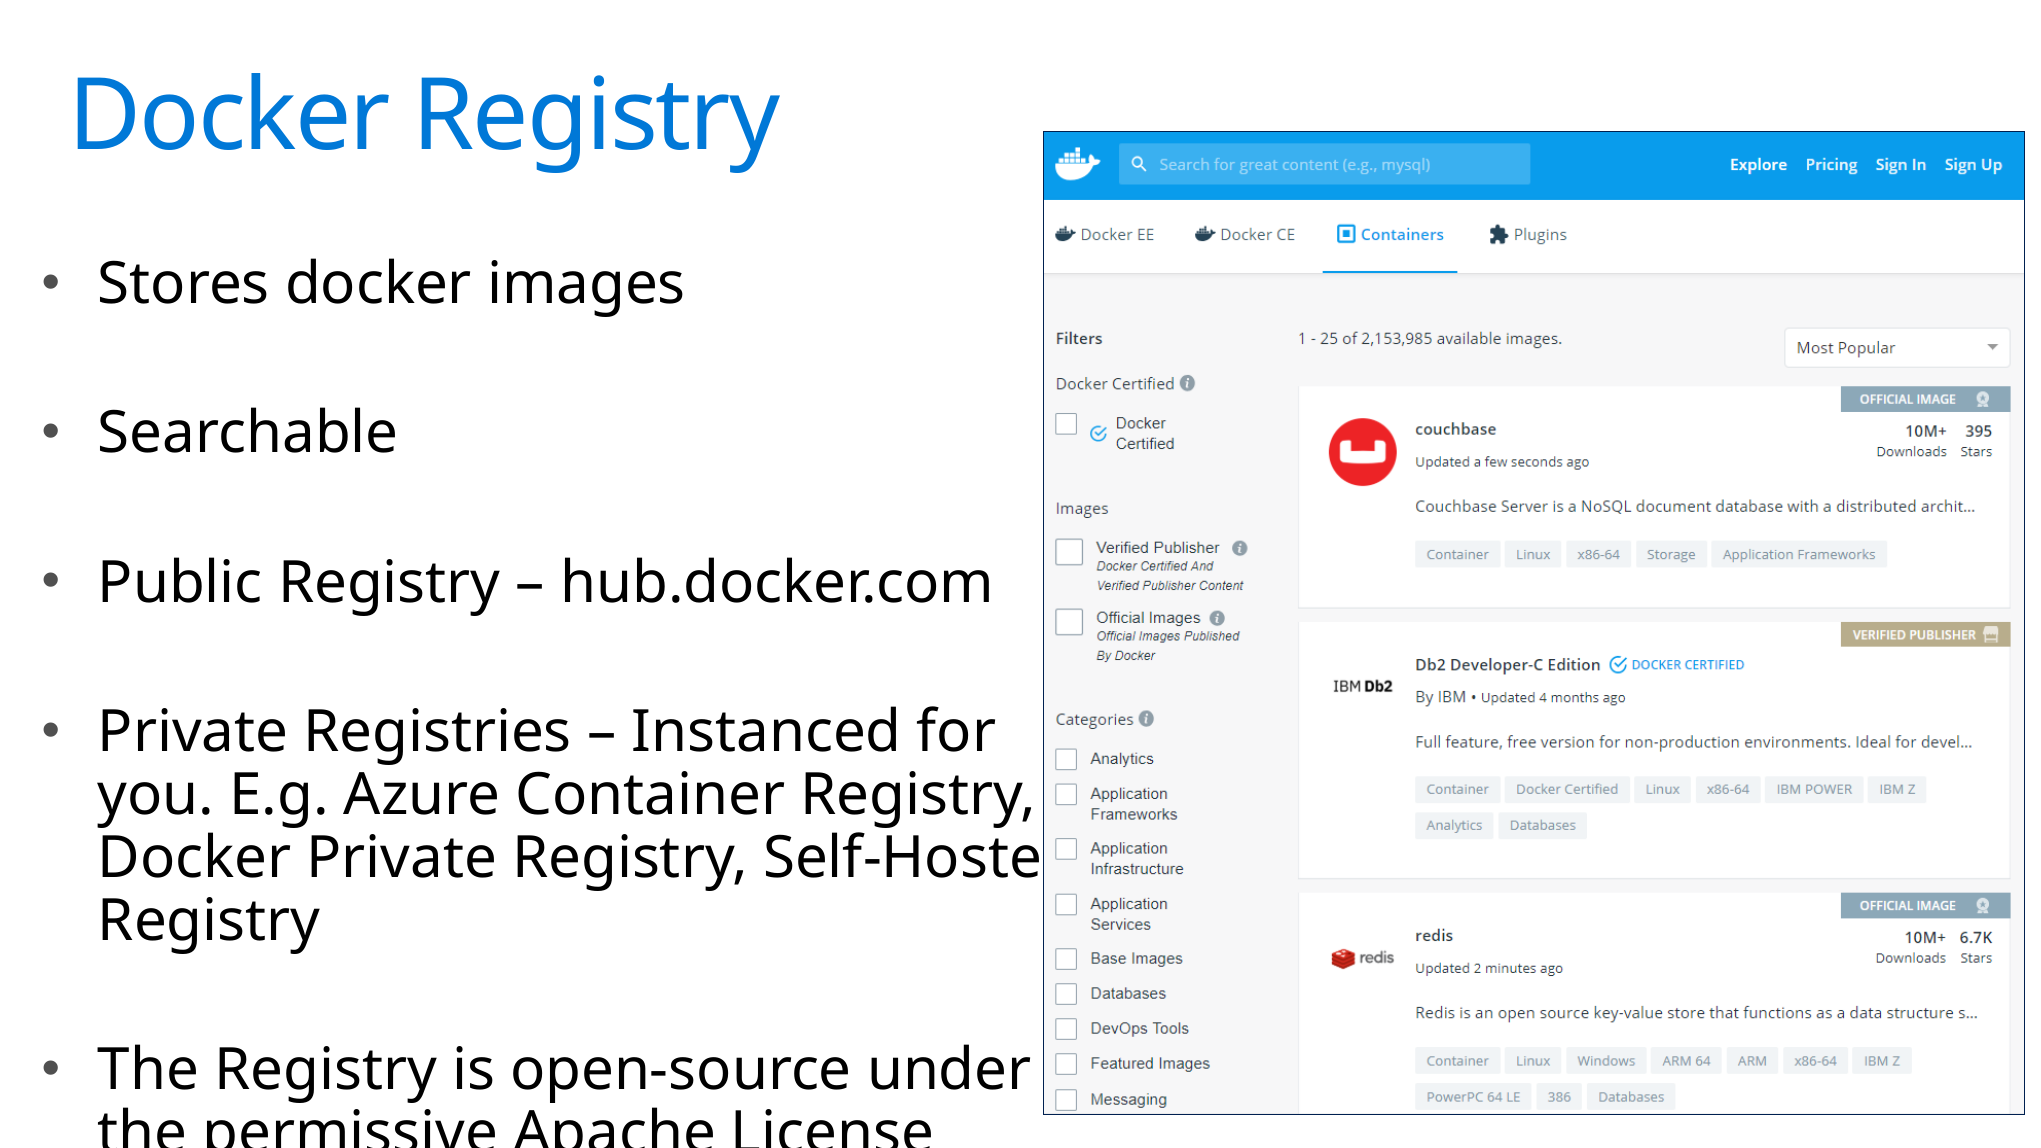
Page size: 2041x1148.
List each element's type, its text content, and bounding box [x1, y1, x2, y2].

list Stores docker images Searchable Public Registry – hub.docker.com Private Registries – Instanced for you. E.g. Azure Container Registry, Docker Private Registry, Self-Hosted Registry The Registry is open-source under the permissive Apache License [17, 238, 1103, 1148]
title Docker Registry [45, 48, 1996, 199]
picture [1043, 131, 2026, 1115]
